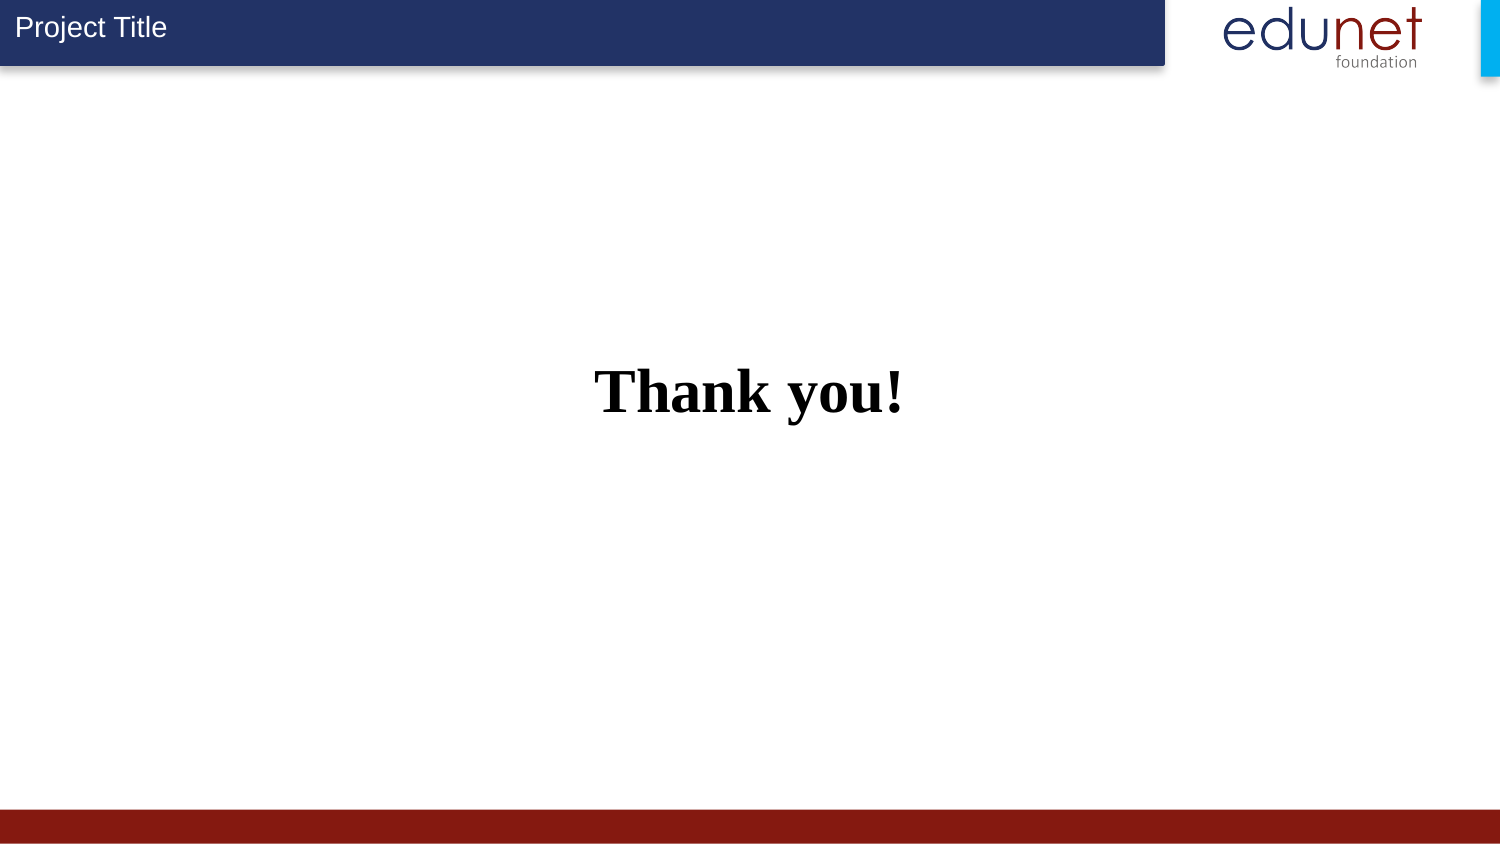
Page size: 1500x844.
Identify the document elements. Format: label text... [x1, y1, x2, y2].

picture [1219, 4, 1424, 72]
text_box Thank you! [518, 334, 982, 422]
